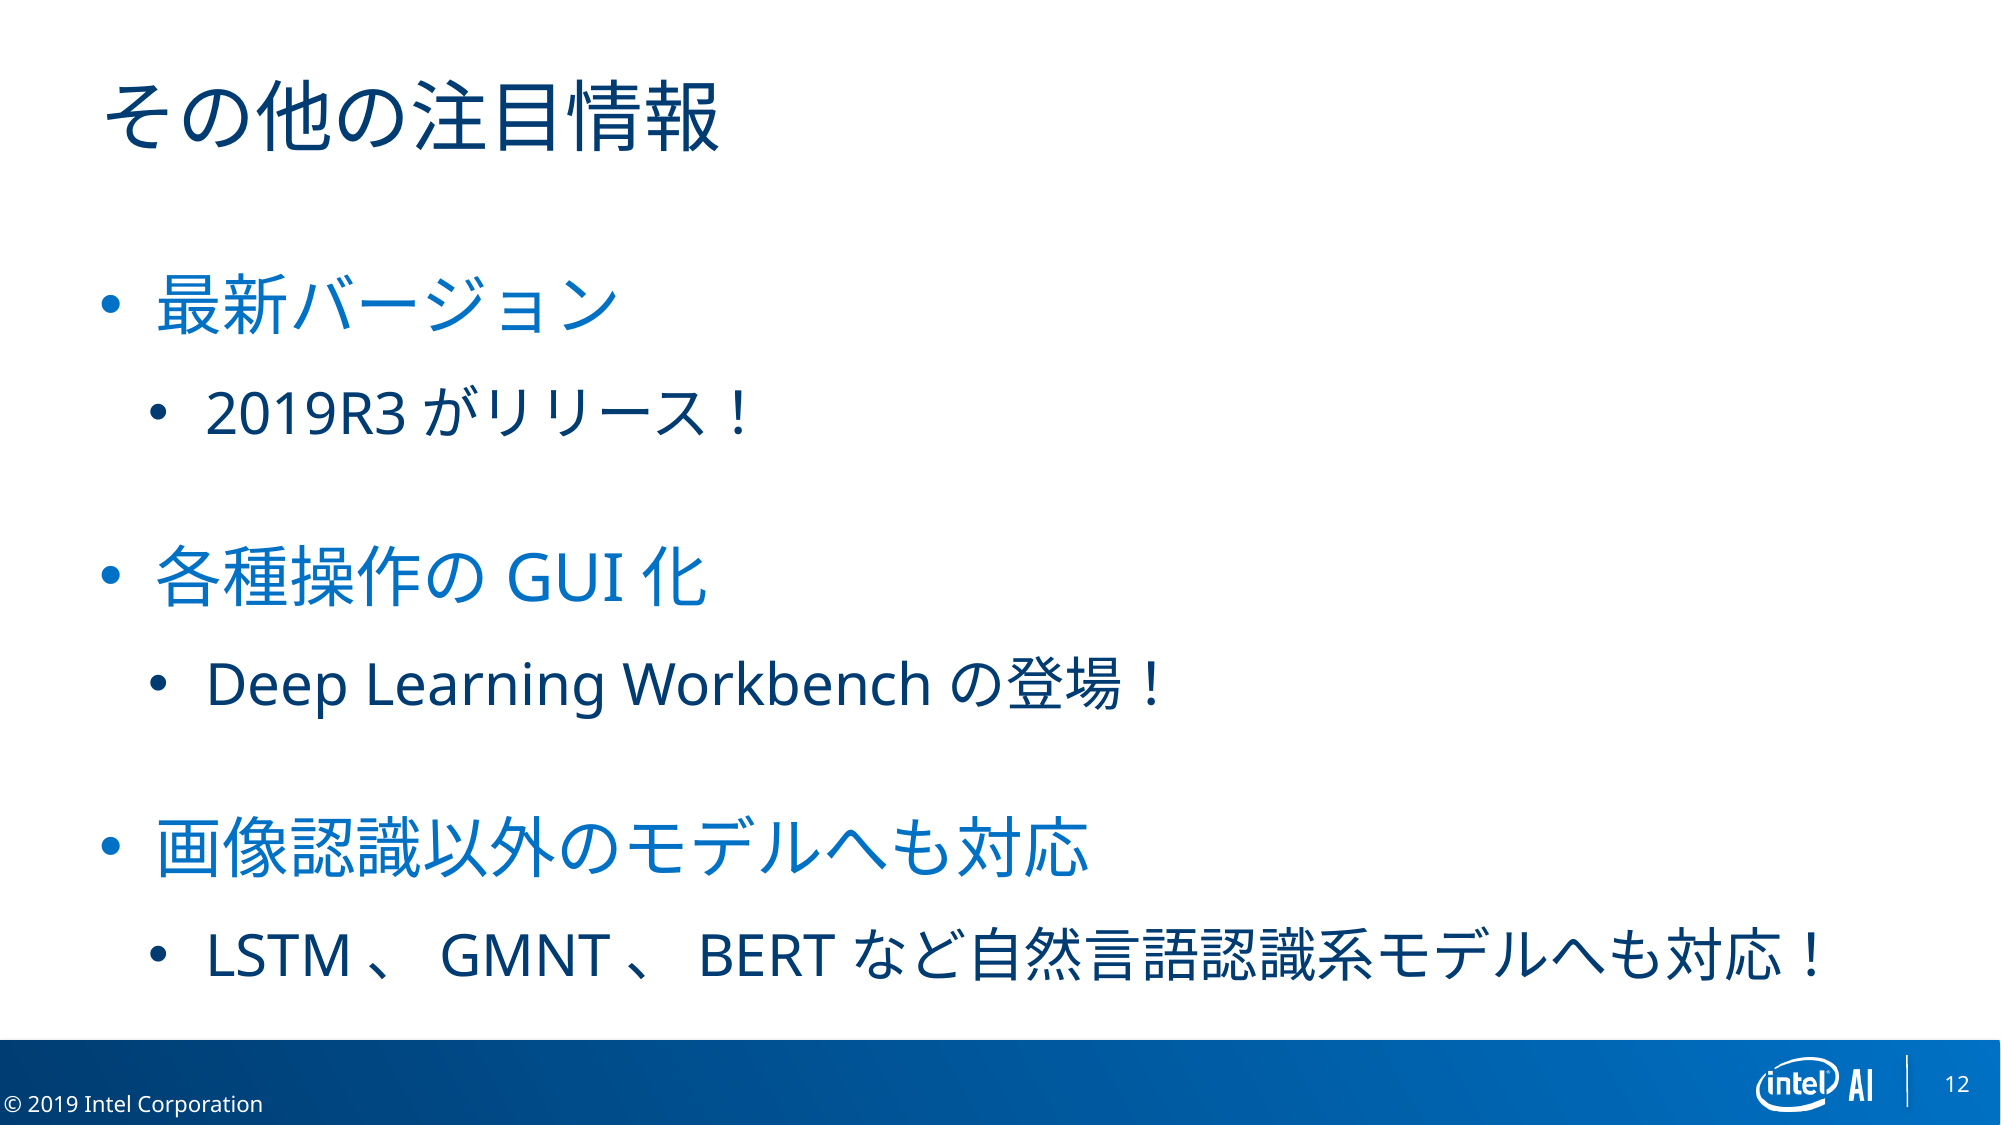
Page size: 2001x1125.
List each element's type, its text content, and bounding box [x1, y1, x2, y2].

list 最新バージョン 2019R3がリリース！ 各種操作のGUI化 Deep Learning Workbenchの登場！ 画像認識以外のモデルへも対応 LSTM、GMNT、BERTなど自然言語認識系モデルへも対応！ [99, 263, 1900, 1013]
slide_number 12 [1503, 1055, 1970, 1116]
title その他の注目情報 [99, 67, 1900, 258]
